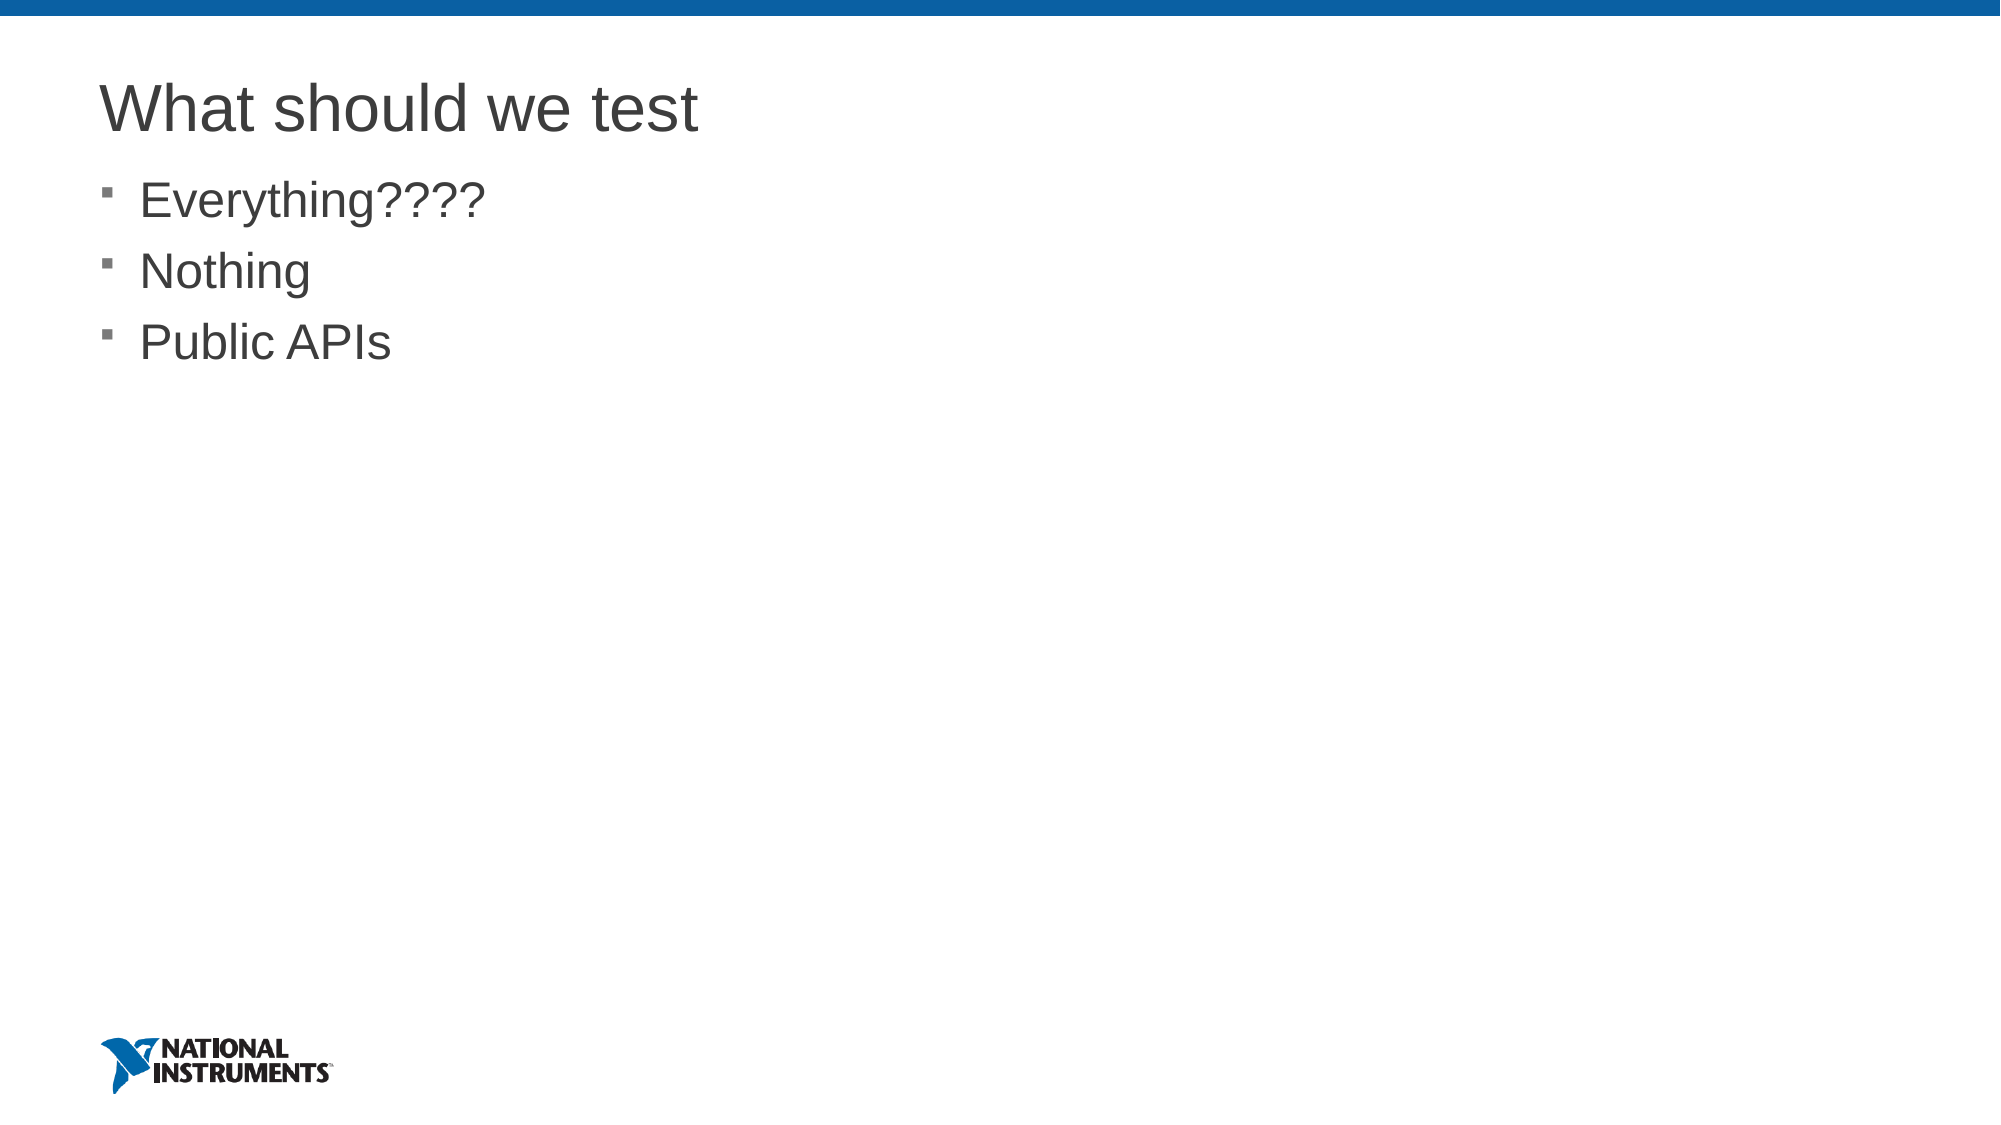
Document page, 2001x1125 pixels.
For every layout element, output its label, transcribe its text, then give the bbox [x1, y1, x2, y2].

list Everything???? Nothing Public APIs [99, 159, 1900, 964]
title What should we test [99, 60, 1900, 159]
